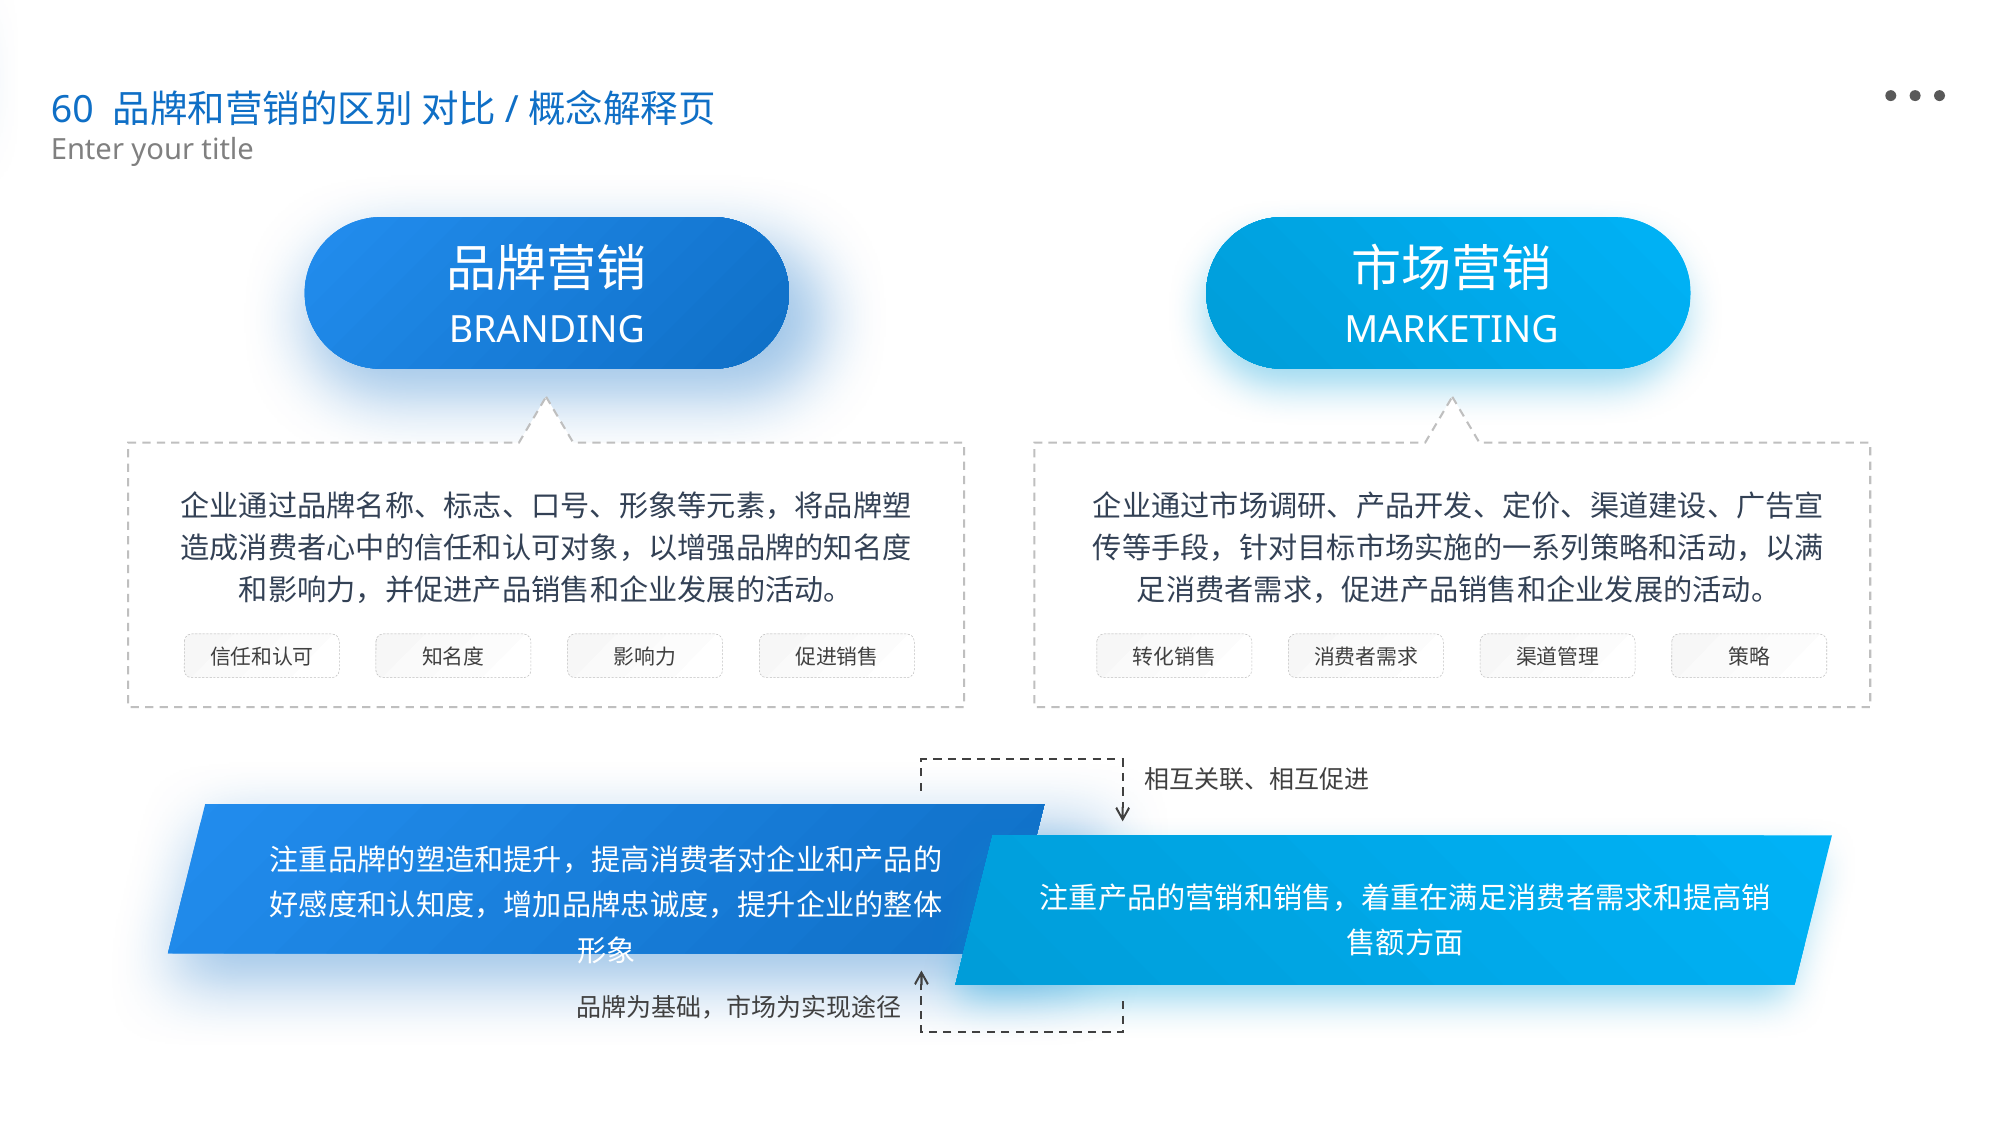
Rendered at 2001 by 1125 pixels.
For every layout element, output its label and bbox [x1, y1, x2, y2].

text_box [0, 0, 2000, 1125]
